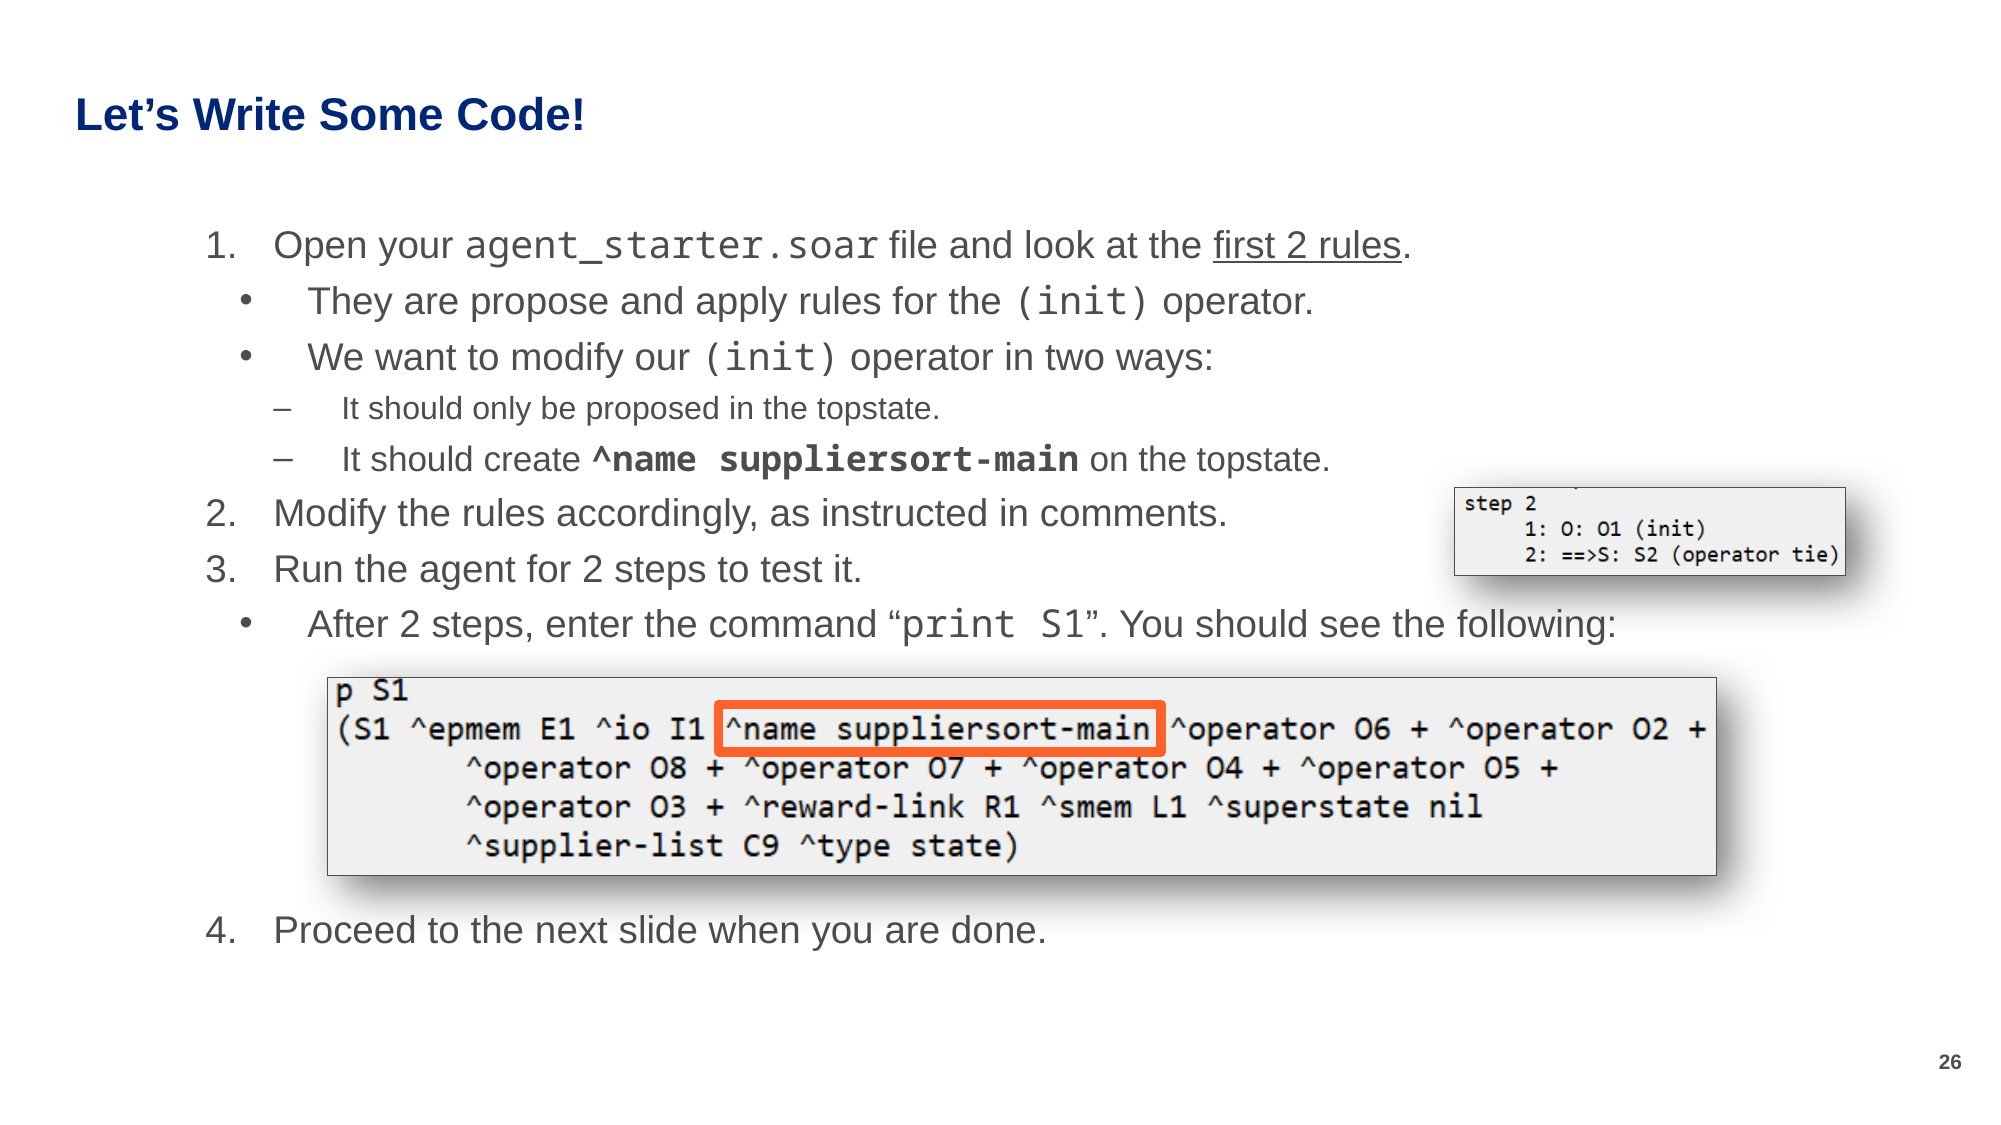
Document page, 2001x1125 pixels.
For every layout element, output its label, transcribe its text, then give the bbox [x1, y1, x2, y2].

title Let’s Write Some Code! [75, 91, 1650, 142]
picture [1454, 487, 1846, 575]
list Open your agent_starter.soar file and look at the first 2 rules. They are propose and apply rules for the (init) operator. We want to modify our (init) operator in two ways: It should only be proposed in the topstate. It should create ^name suppliersort-main on the topstate. Modify the rules accordingly, as instructed in comments. Run the agent for 2 steps to test it. After 2 steps, enter the command “print S1”. You should see the following: Proceed to the next slide when you are done. [205, 220, 1839, 957]
picture [327, 677, 1717, 876]
